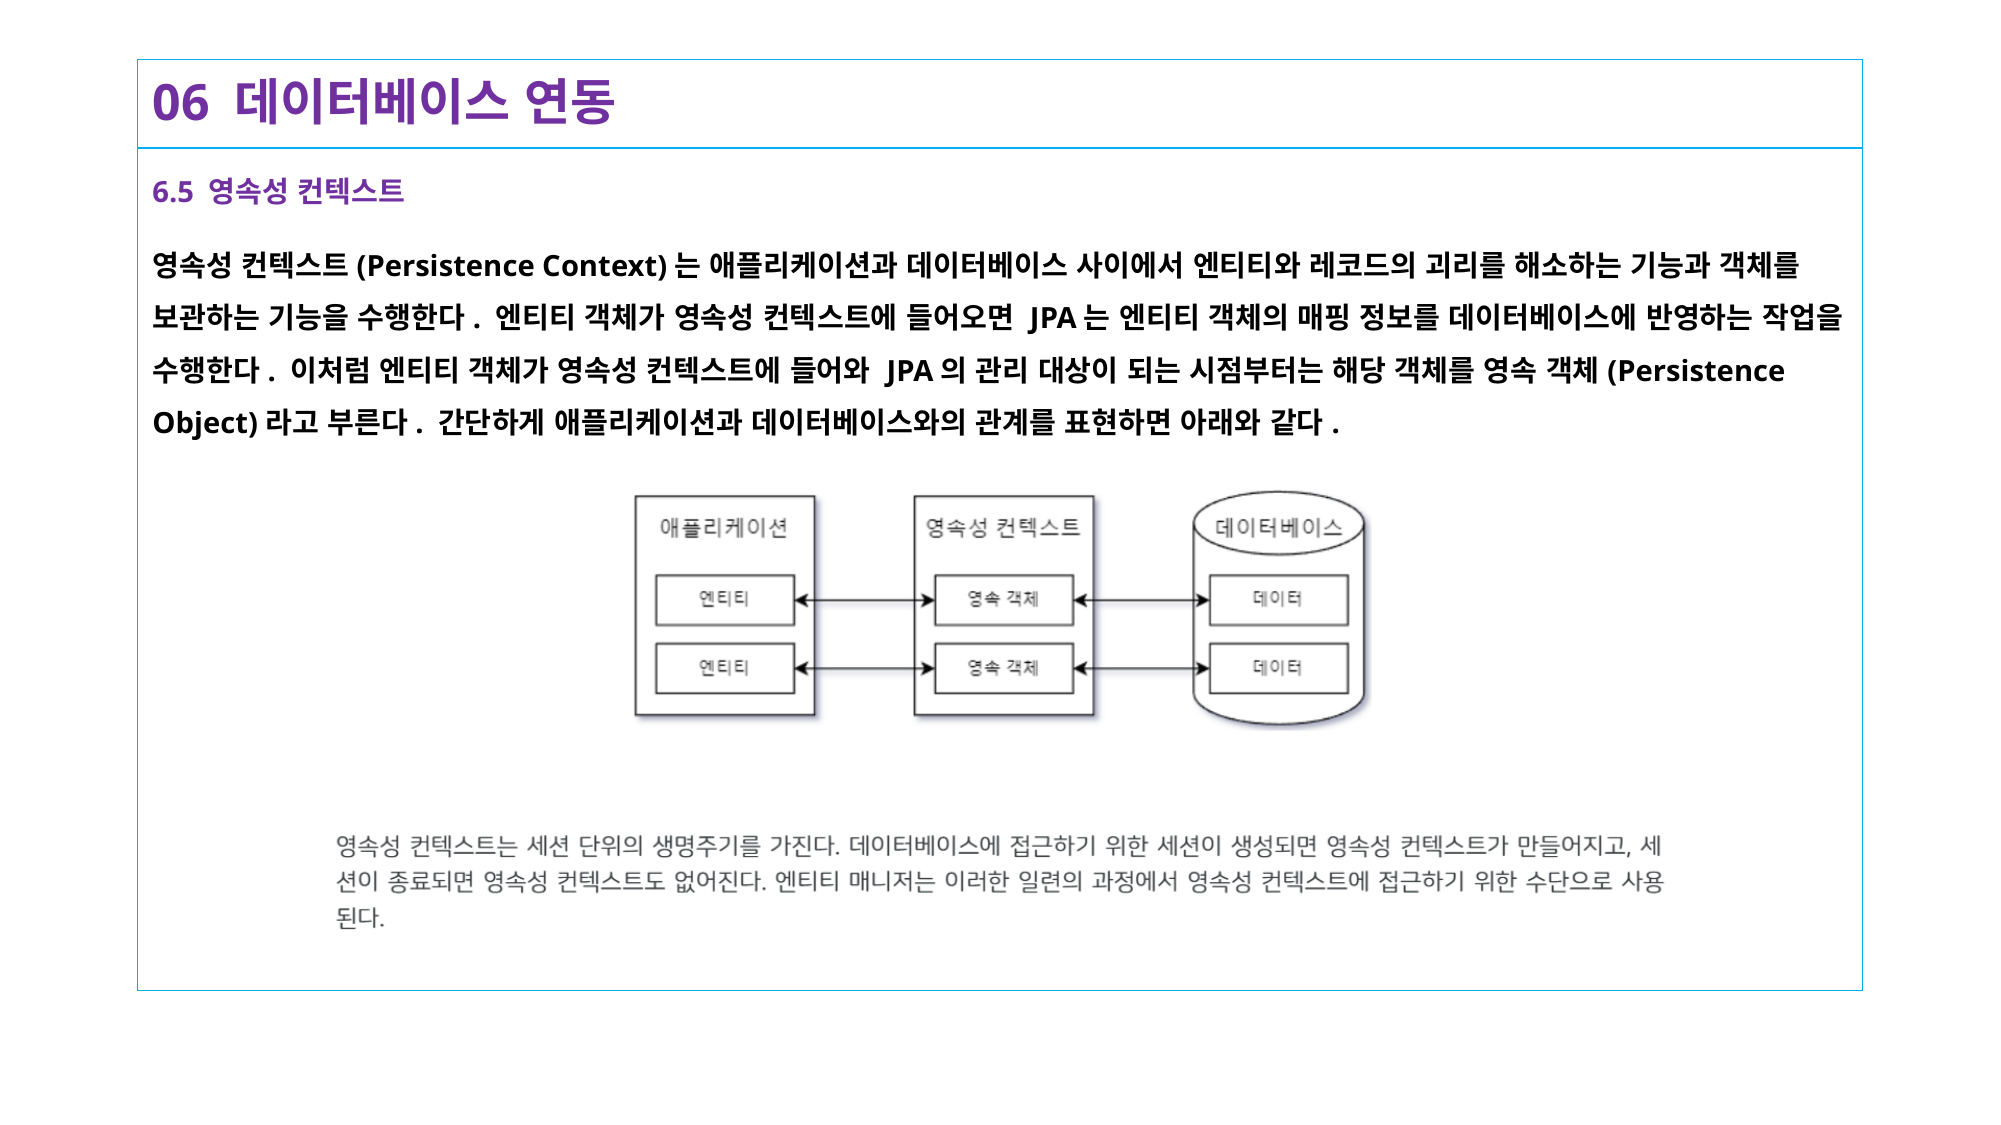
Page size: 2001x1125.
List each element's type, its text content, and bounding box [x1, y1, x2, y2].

title 06 데이터베이스 연동 [137, 59, 1863, 148]
list 6.5 영속성 컨텍스트 영속성 컨텍스트(Persistence Context)는 애플리케이션과 데이터베이스 사이에서 엔티티와 레코드의 괴리를 해소하는 기능과 객체를 보관하는 기능을 수행한다. 엔티티 객체가 영속성 컨텍스트에 들어오면 JPA는 엔티티 객체의 매핑 정보를 데이터베이스에 반영하는 작업을 수행한다. 이처럼 엔티티 객체가 영속성 컨텍스트에 들어와 JPA의 관리 대상이 되는 시점부터는 해당 객체를 영속 객체(Persistence Object)라고 부른다. 간단하게 애플리케이션과 데이터베이스와의 관계를 표현하면 아래와 같다. [137, 148, 1863, 991]
picture [323, 472, 1676, 951]
